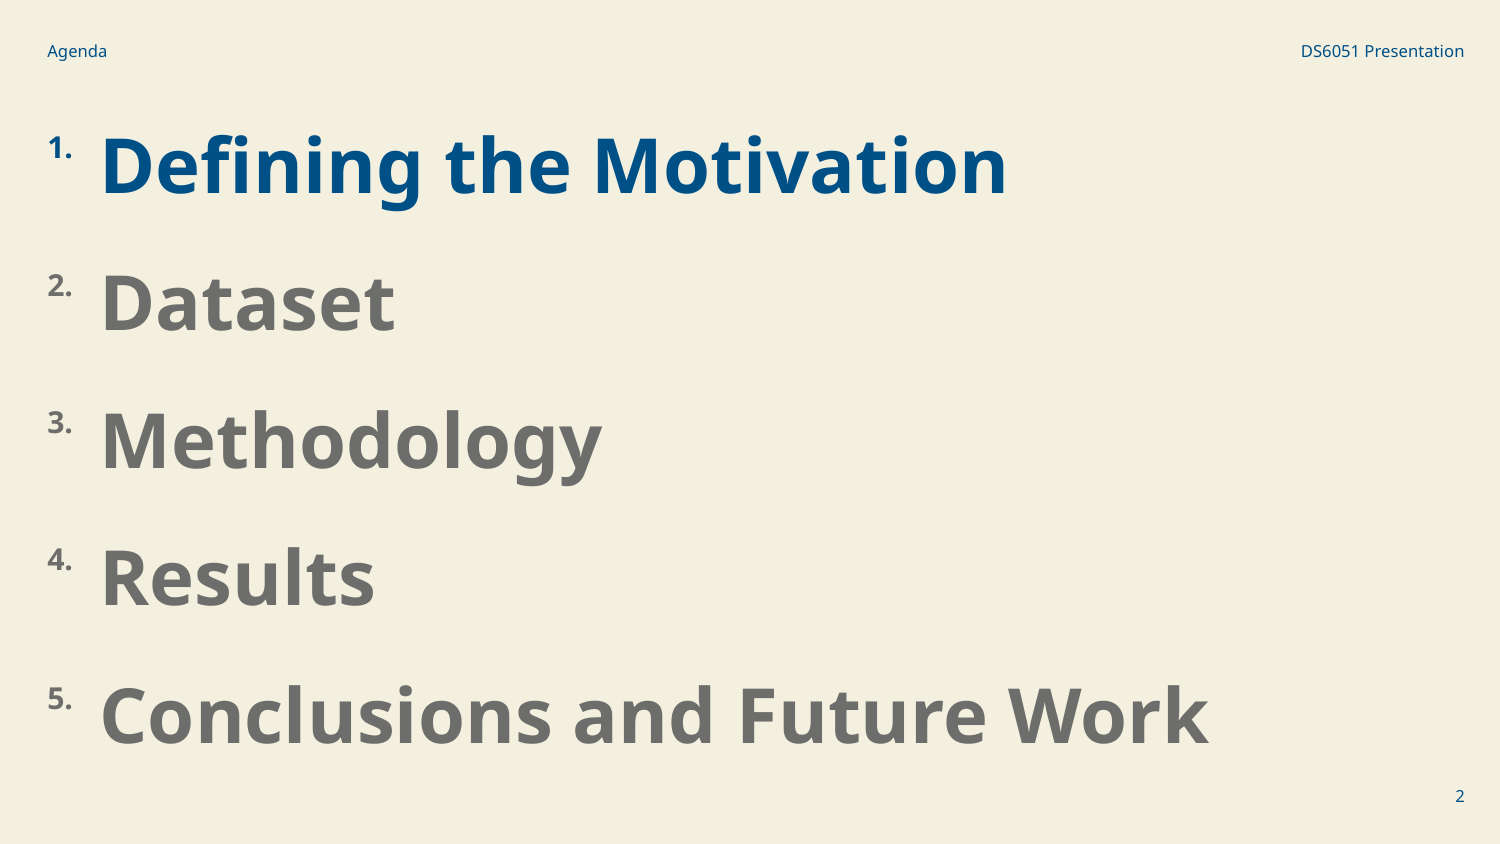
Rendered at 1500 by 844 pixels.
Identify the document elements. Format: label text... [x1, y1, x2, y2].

text_box 5. [32, 672, 97, 731]
text_box Conclusions and Future Work [84, 672, 1241, 754]
text_box Methodology [84, 397, 1241, 479]
text_box Results [84, 534, 1241, 616]
text_box Dataset [84, 259, 1241, 341]
slide_number ‹#› [1389, 764, 1480, 830]
text_box 1. [32, 122, 97, 180]
text_box Defining the Motivation [84, 122, 1241, 204]
text_box 2. [32, 259, 97, 318]
list Agenda [32, 32, 338, 67]
text_box 3. [32, 397, 97, 455]
list DS6051 Presentation [1162, 32, 1480, 67]
text_box 4. [32, 534, 97, 592]
